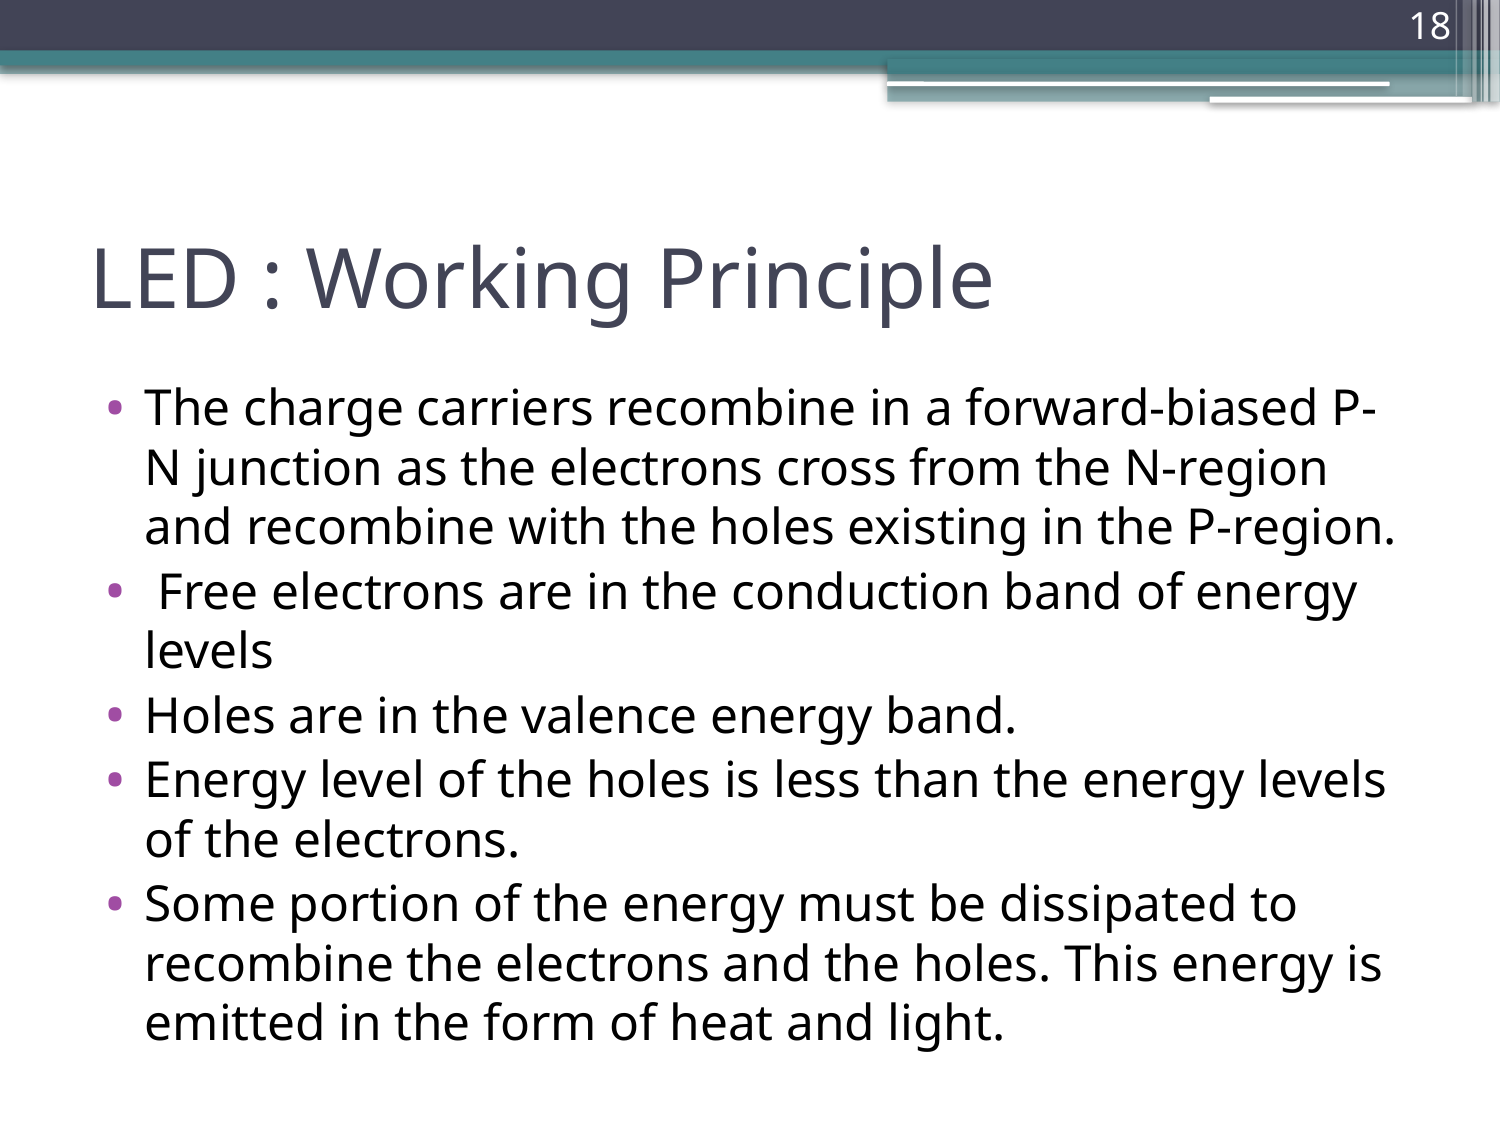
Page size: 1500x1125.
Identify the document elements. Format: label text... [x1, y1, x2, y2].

list The charge carriers recombine in a forward-biased P-N junction as the electrons cross from the N-region and recombine with the holes existing in the P-region. Free electrons are in the conduction band of energy levels Holes are in the valence energy band. Energy level of the holes is less than the energy levels of the electrons. Some portion of the energy must be dissipated to recombine the electrons and the holes. This energy is emitted in the form of heat and light. [75, 368, 1425, 1079]
slide_number 18 [1341, 0, 1466, 61]
title LED : Working Principle [75, 187, 1425, 363]
